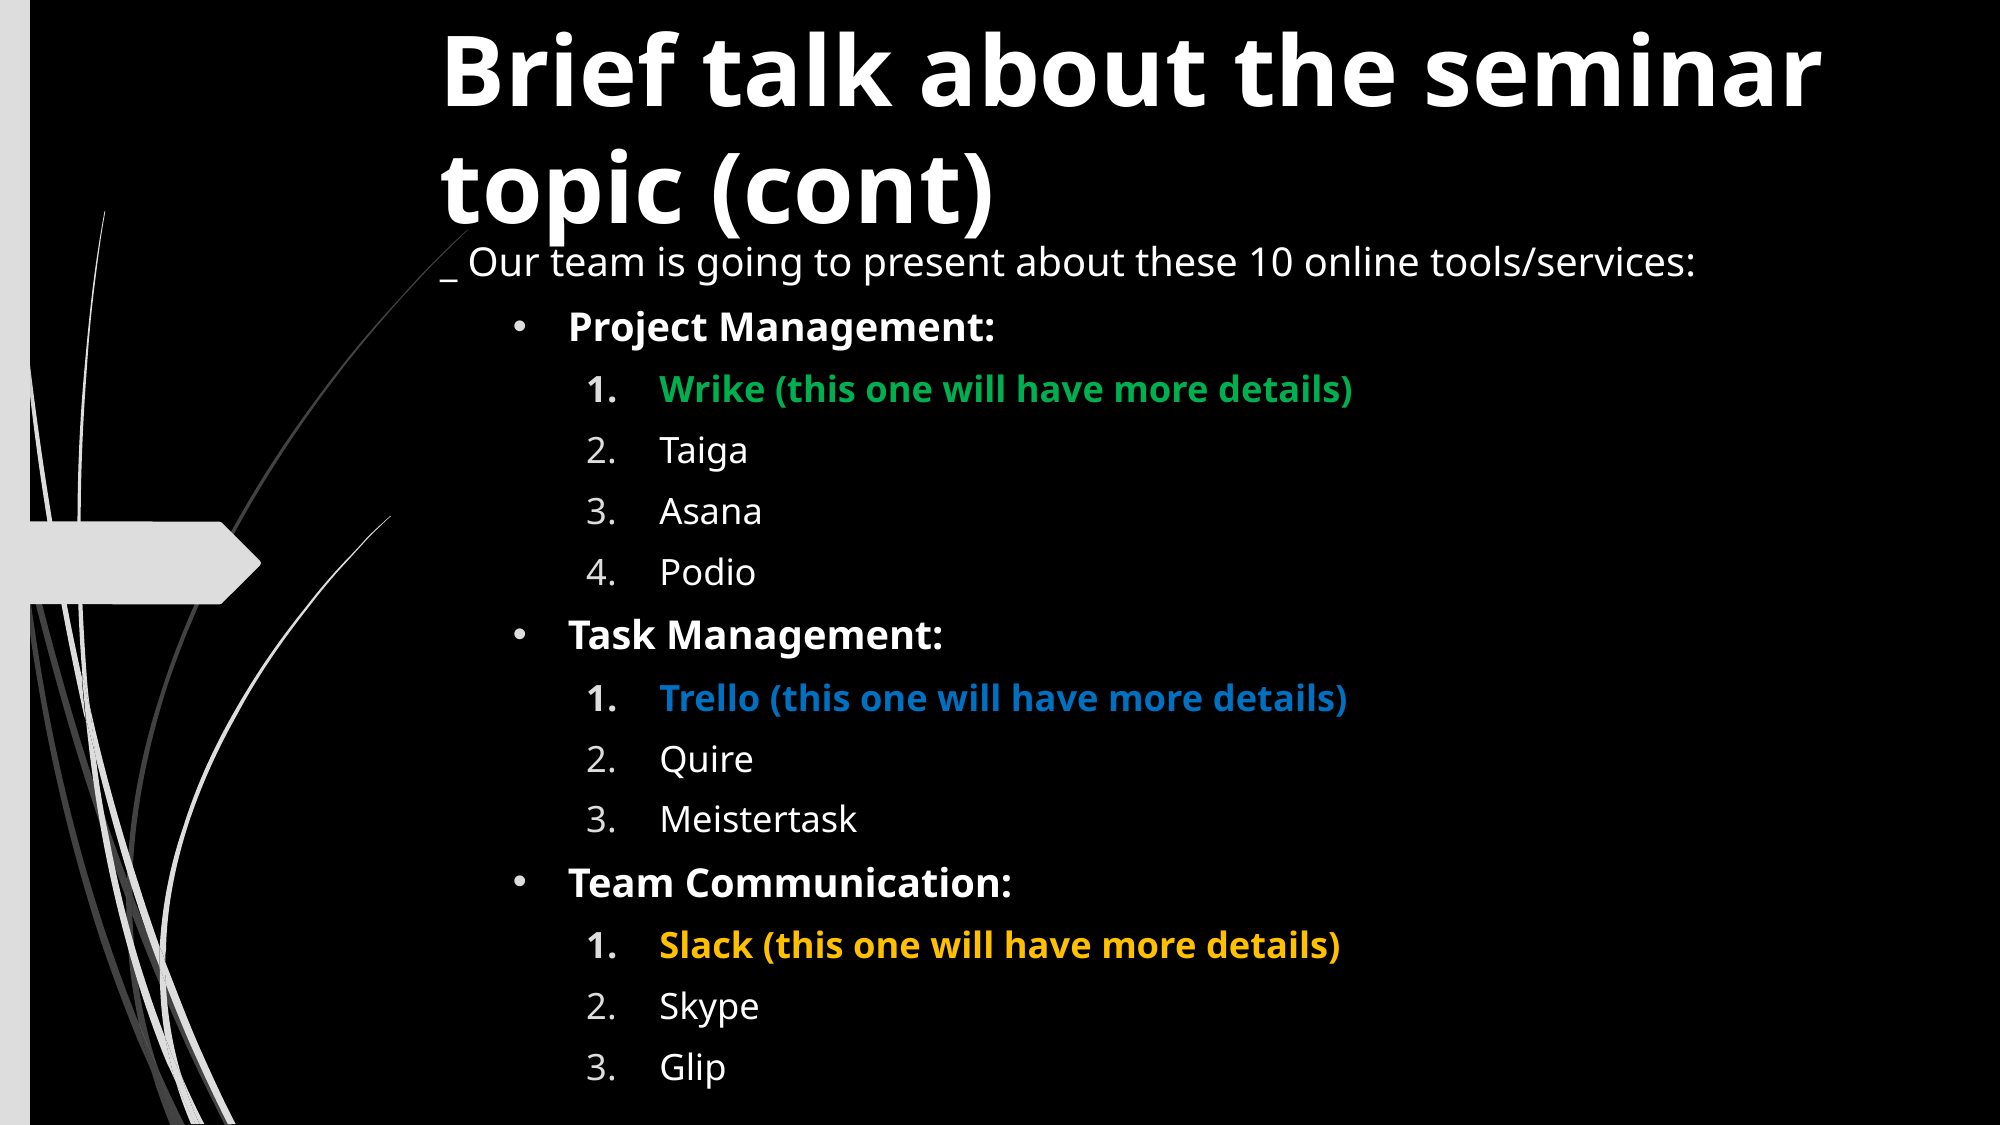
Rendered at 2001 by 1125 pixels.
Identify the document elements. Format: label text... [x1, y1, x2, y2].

title Brief talk about the seminar topic (cont) [424, 0, 1888, 227]
list _ Our team is going to present about these 10 online tools/services: Project Management: Wrike (this one will have more details) Taiga Asana Podio Task Management: Trello (this one will have more details) Quire Meistertask Team Communication: Slack (this one will have more details) Skype Glip [424, 227, 1888, 1098]
